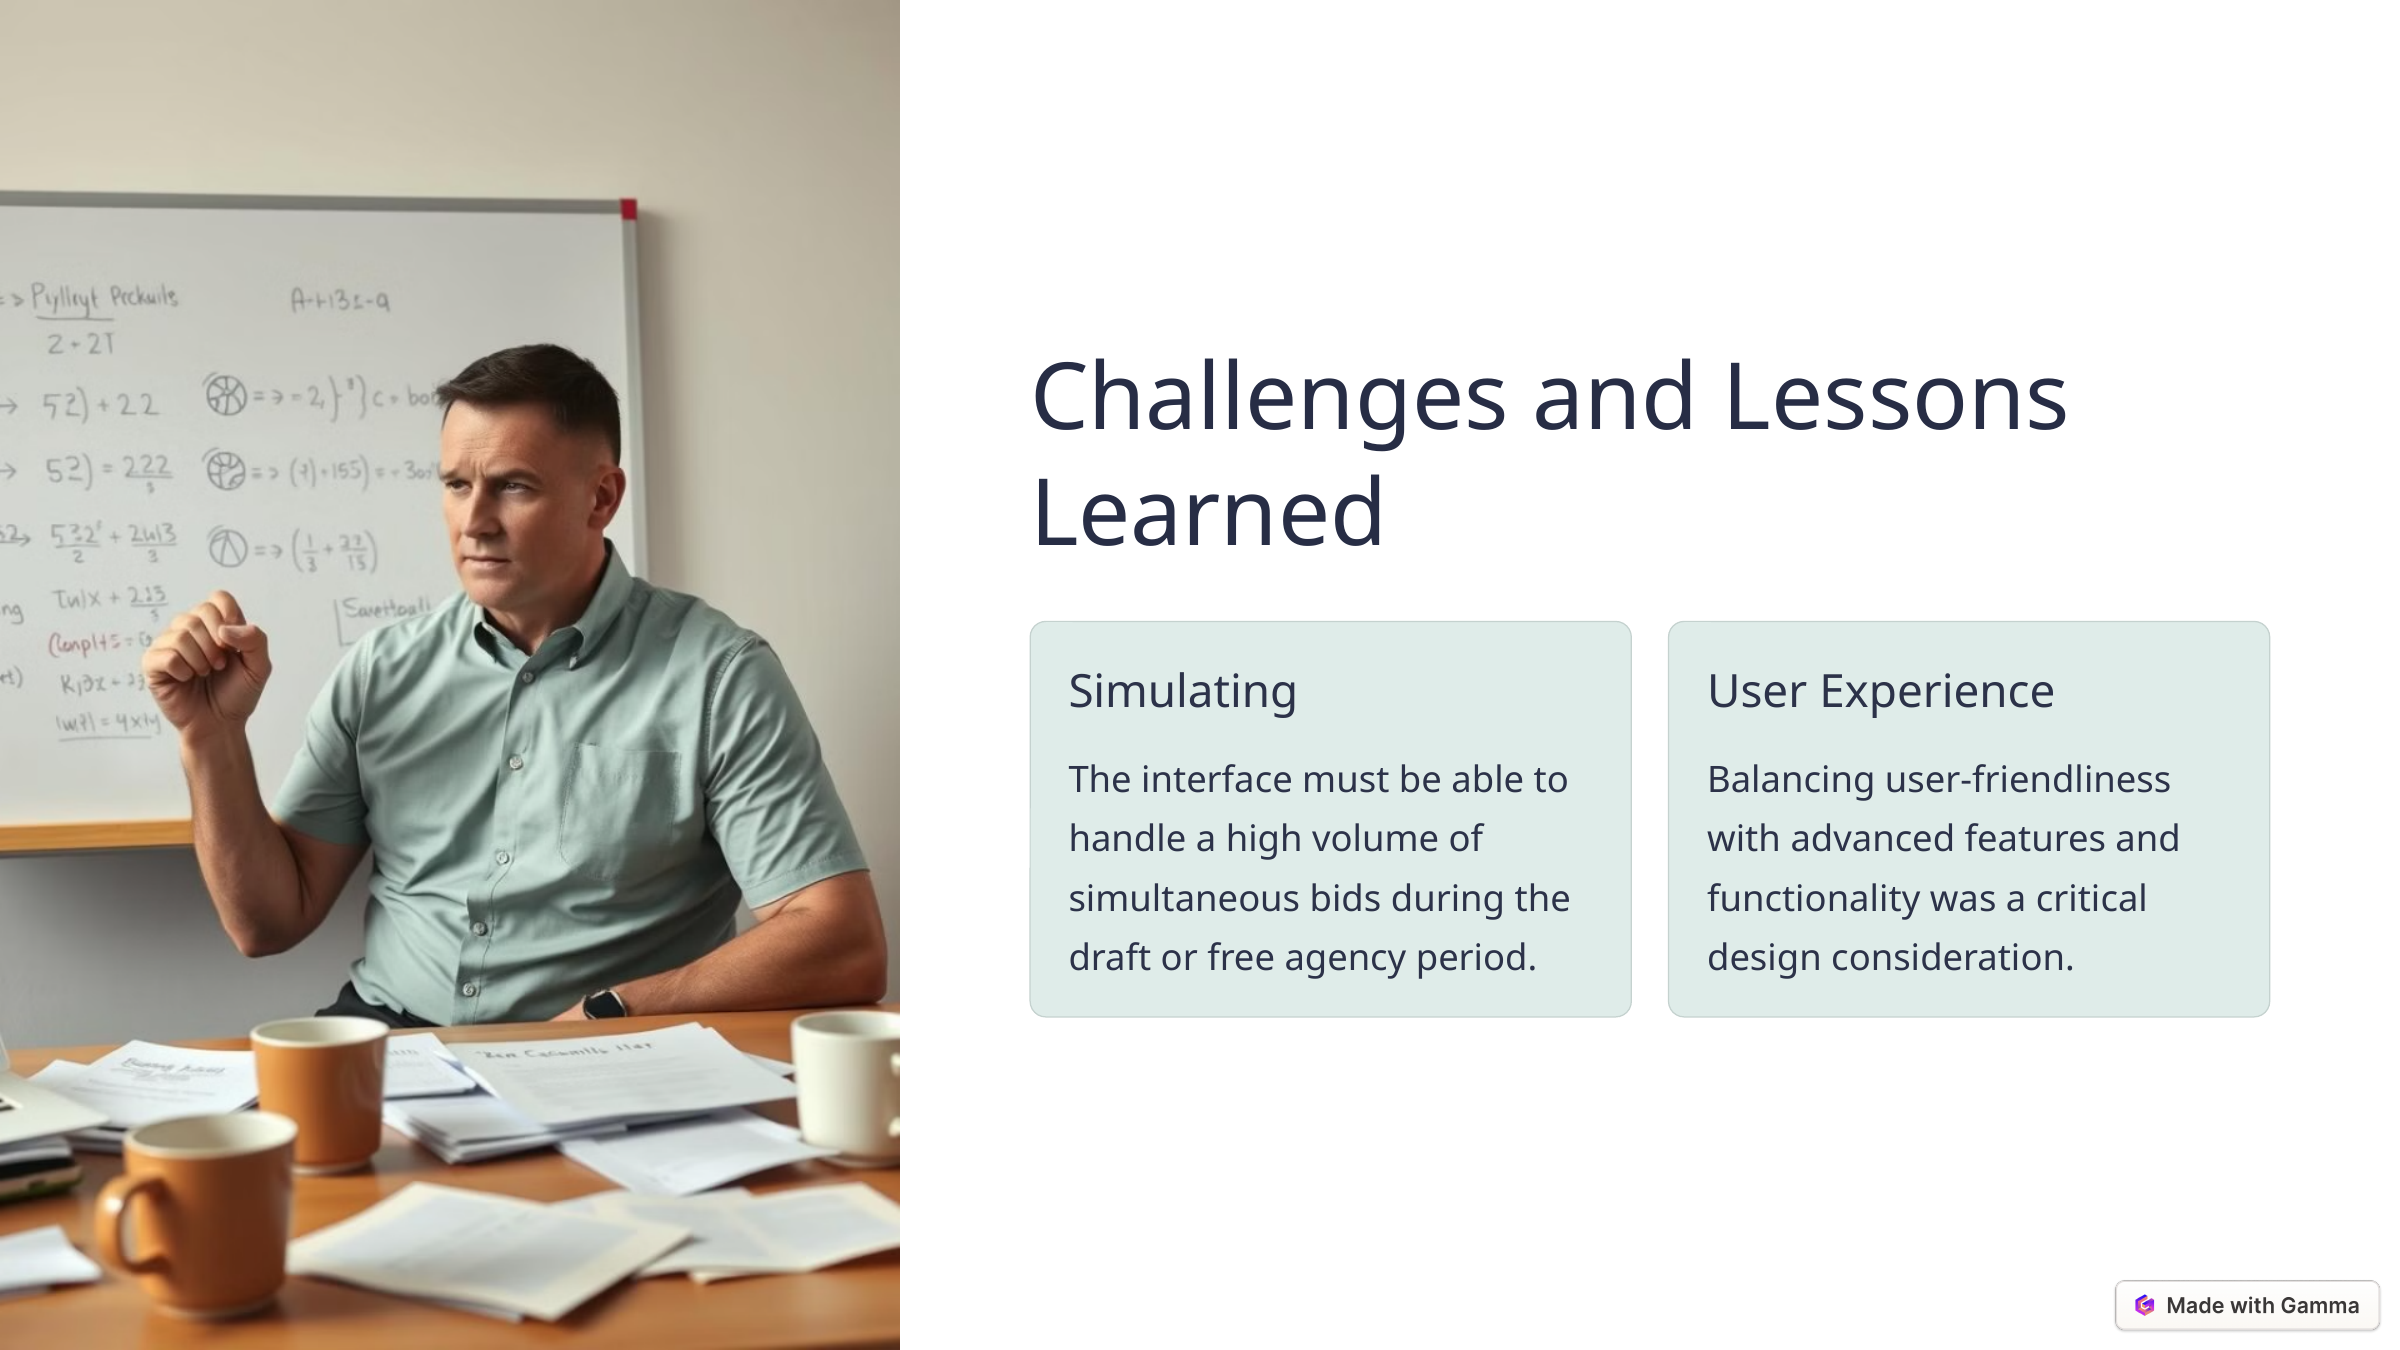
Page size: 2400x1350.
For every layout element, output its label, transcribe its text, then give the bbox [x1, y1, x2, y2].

text_box Challenges and Lessons Learned [1030, 333, 2270, 566]
picture [2106, 1271, 2389, 1339]
text_box Balancing user-friendliness with advanced features and functionality was a critical design consideration. [1706, 740, 2232, 979]
picture [0, 0, 900, 1350]
text_box Simulating [1068, 659, 1534, 718]
text_box [1030, 621, 1632, 1017]
text_box User Experience [1706, 659, 2173, 718]
text_box The interface must be able to handle a high volume of simultaneous bids during the draft or free agency period. [1068, 740, 1593, 979]
text_box [1668, 621, 2270, 1017]
